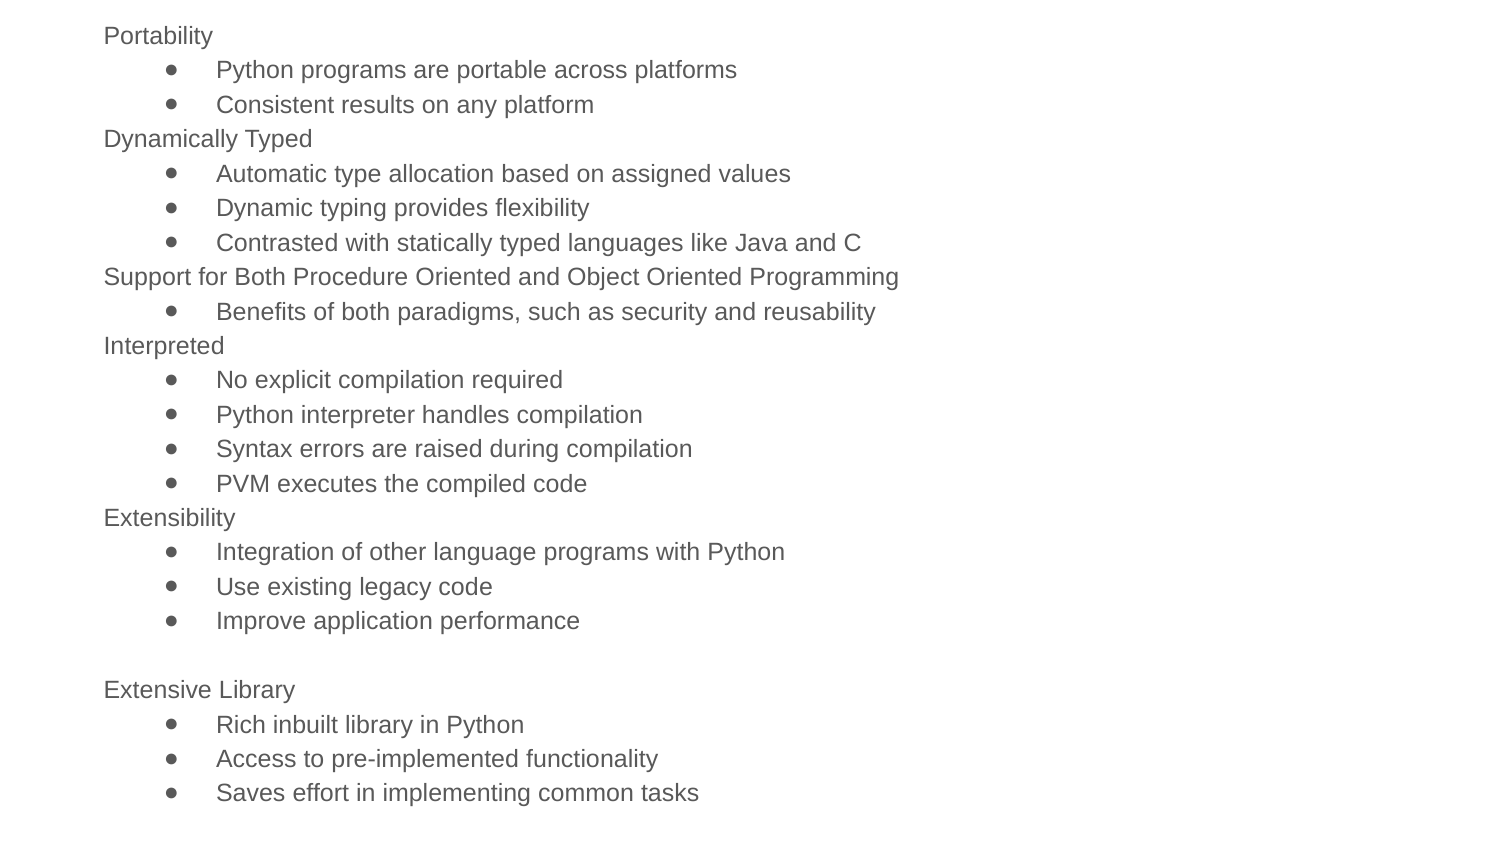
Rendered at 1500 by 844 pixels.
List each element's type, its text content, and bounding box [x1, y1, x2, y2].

list Portability Python programs are portable across platforms Consistent results on any platform Dynamically Typed Automatic type allocation based on assigned values Dynamic typing provides flexibility Contrasted with statically typed languages like Java and C Support for Both Procedure Oriented and Object Oriented Programming Benefits of both paradigms, such as security and reusability Interpreted No explicit compilation required Python interpreter handles compilation Syntax errors are raised during compilation PVM executes the compiled code Extensibility Integration of other language programs with Python Use existing legacy code Improve application performance Extensive Library Rich inbuilt library in Python Access to pre-implemented functionality Saves effort in implementing common tasks [51, 0, 1116, 826]
